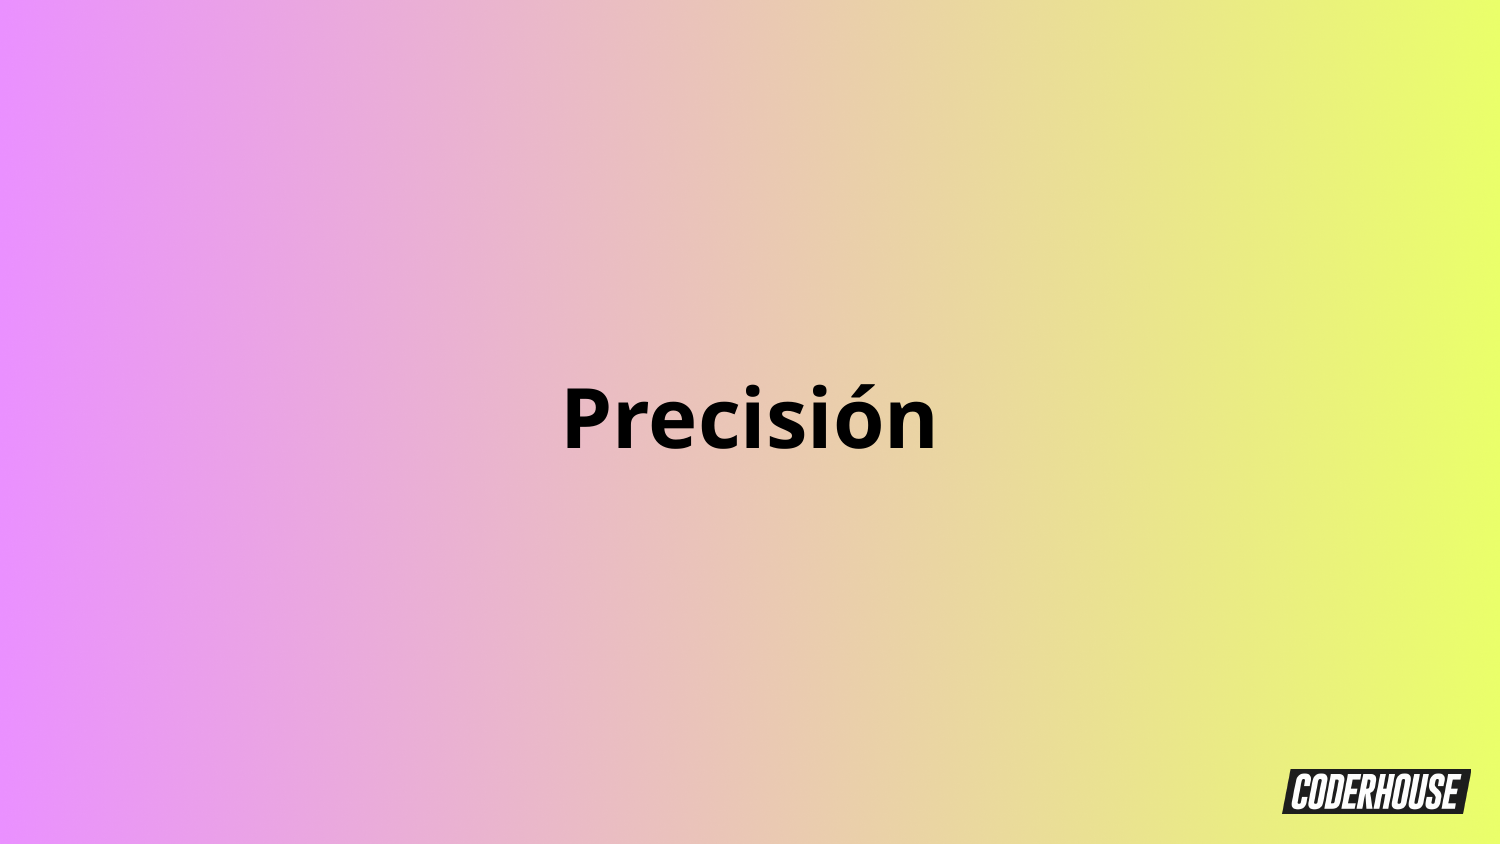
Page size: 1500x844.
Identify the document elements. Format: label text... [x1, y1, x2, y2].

text_box Precisión [239, 361, 1261, 482]
picture [0, 0, 1500, 844]
